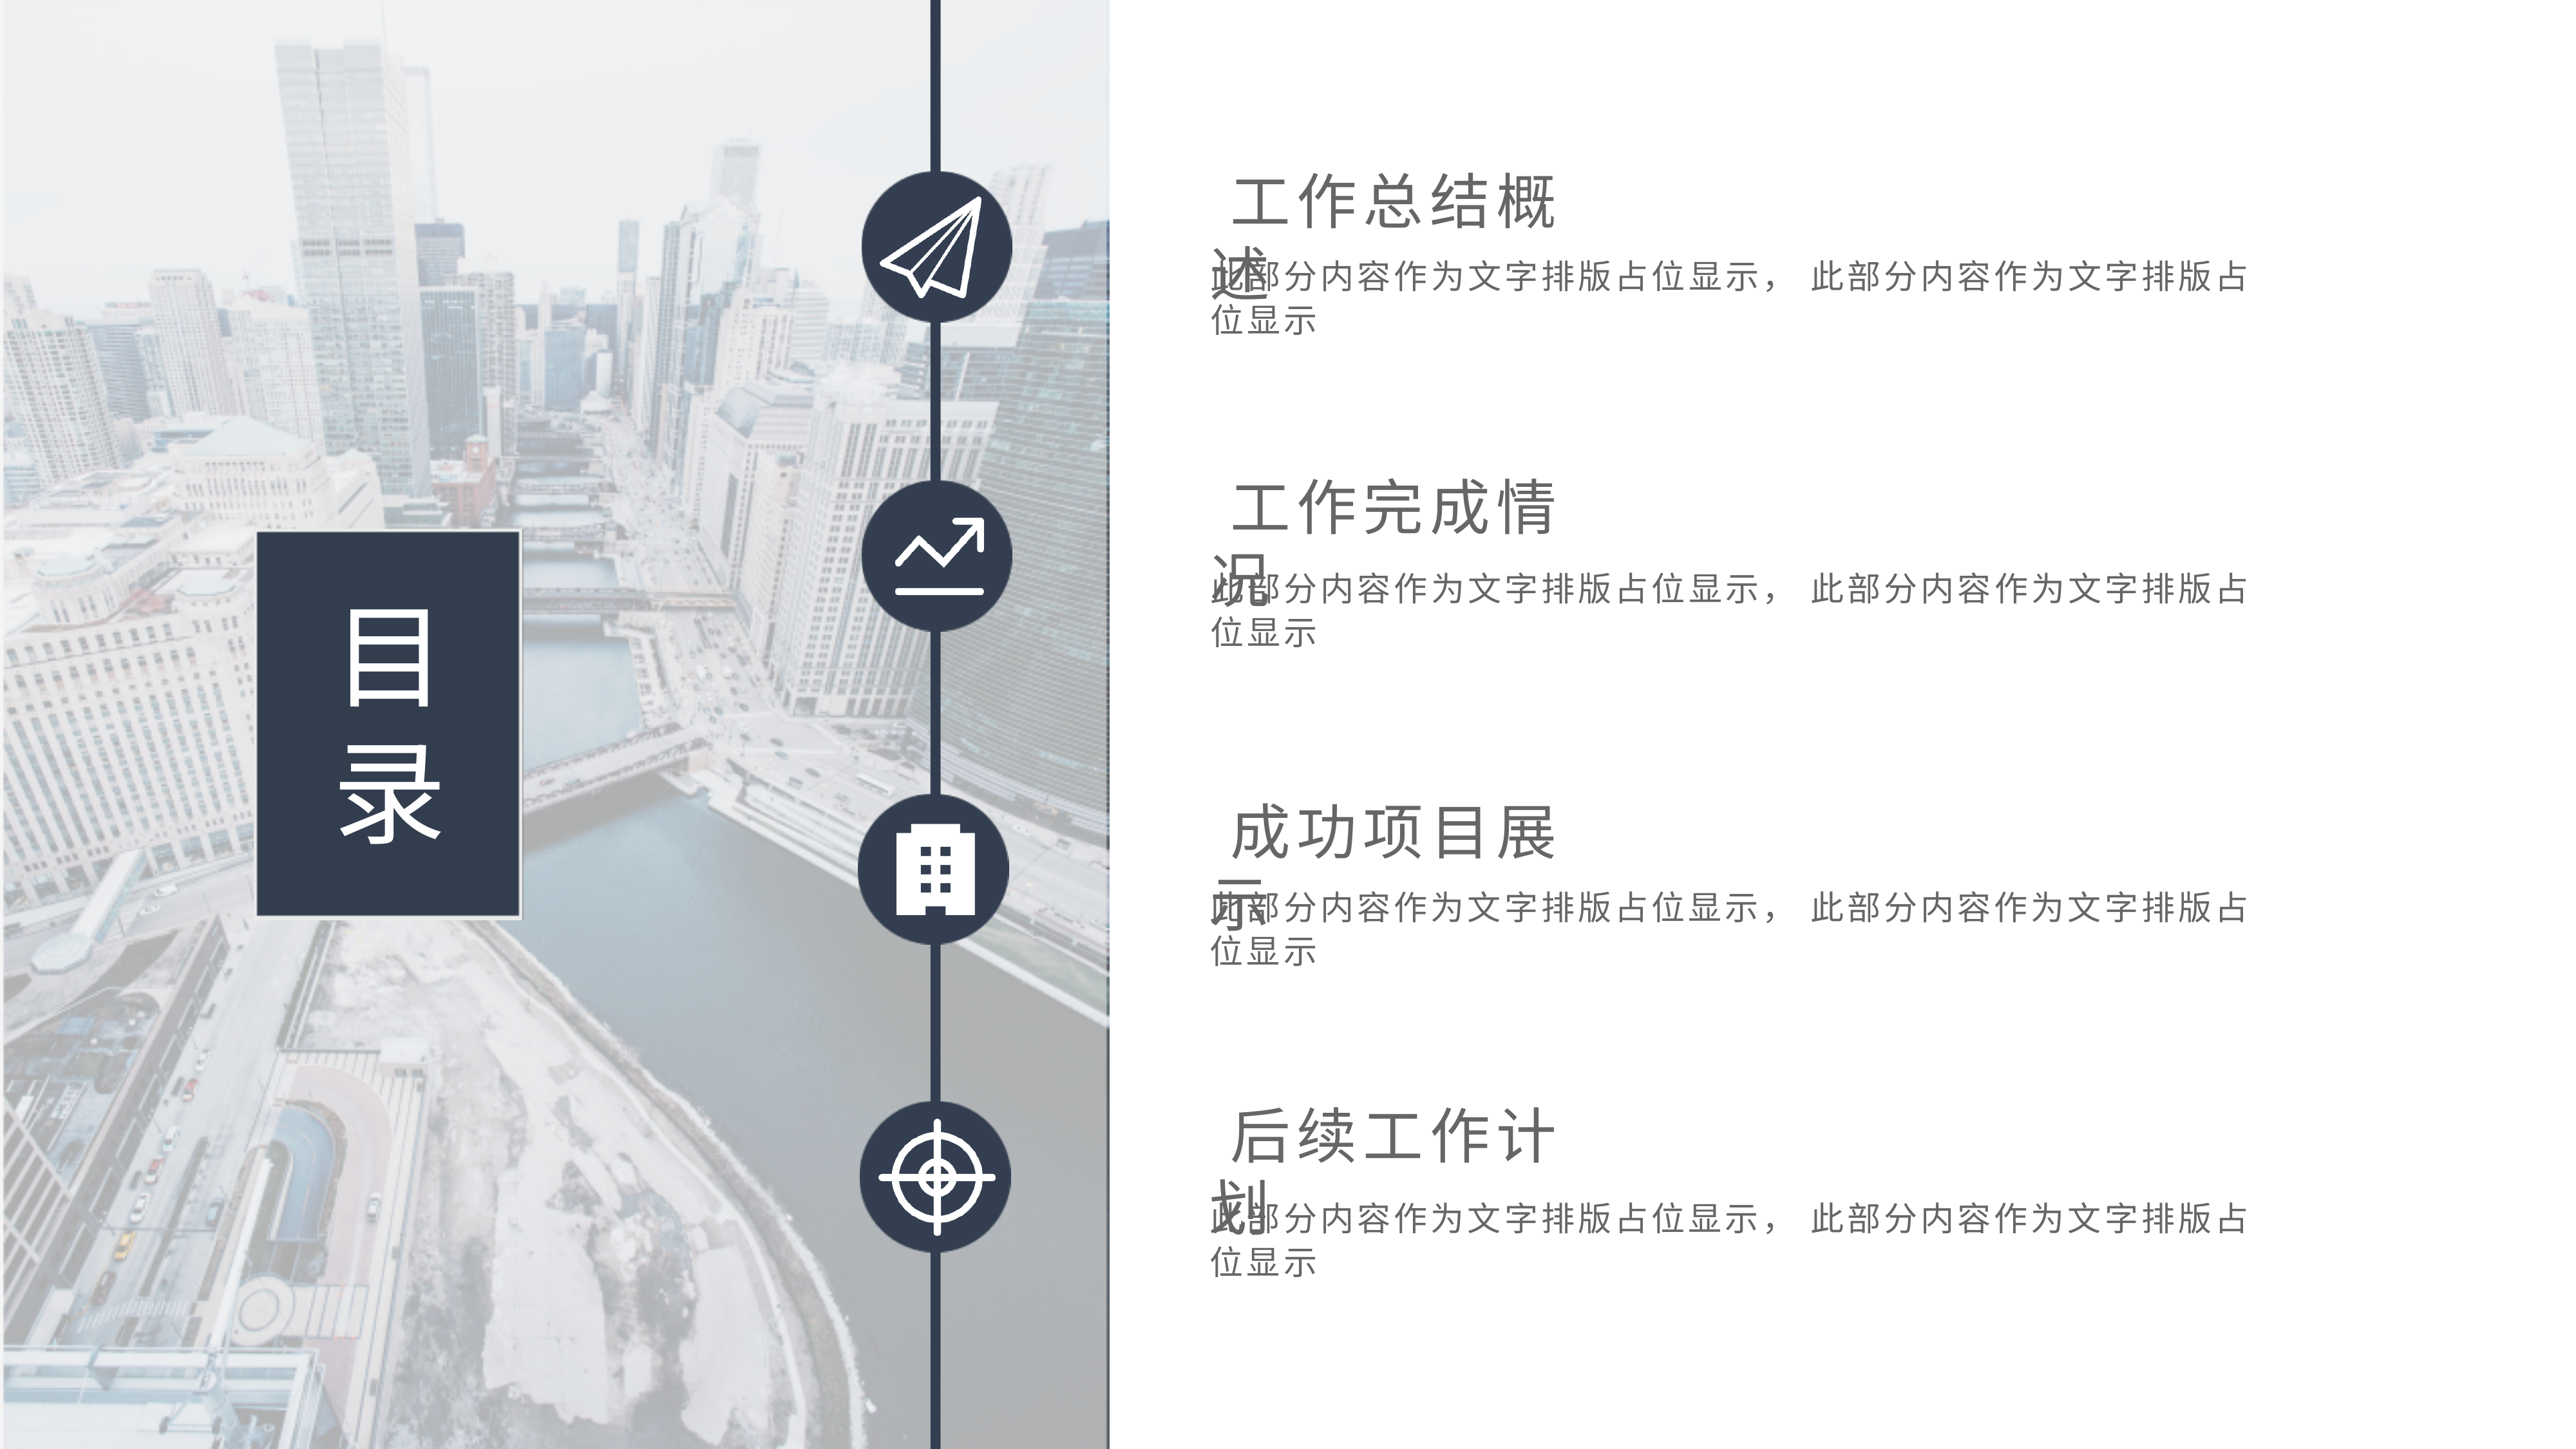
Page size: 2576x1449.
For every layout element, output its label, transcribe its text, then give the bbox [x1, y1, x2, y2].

title 此部分内容作为文字排版占位显示， 此部分内容作为文字排版占位显示 [1210, 252, 2260, 329]
title ​成功项目展示 [1210, 793, 1618, 852]
title ​工作总结概述 [1210, 164, 1618, 221]
title 此部分内容作为文字排版占位显示， 此部分内容作为文字排版占位显示 [1210, 883, 2259, 960]
picture [0, 0, 1750, 1449]
title 此部分内容作为文字排版占位显示， 此部分内容作为文字排版占位显示 [1210, 564, 2260, 641]
title ​工作完成情况 [1210, 469, 1618, 527]
title ​后续工作计划 [1210, 1097, 1618, 1155]
title 此部分内容作为文字排版占位显示， 此部分内容作为文字排版占位显示 [1210, 1194, 2259, 1271]
